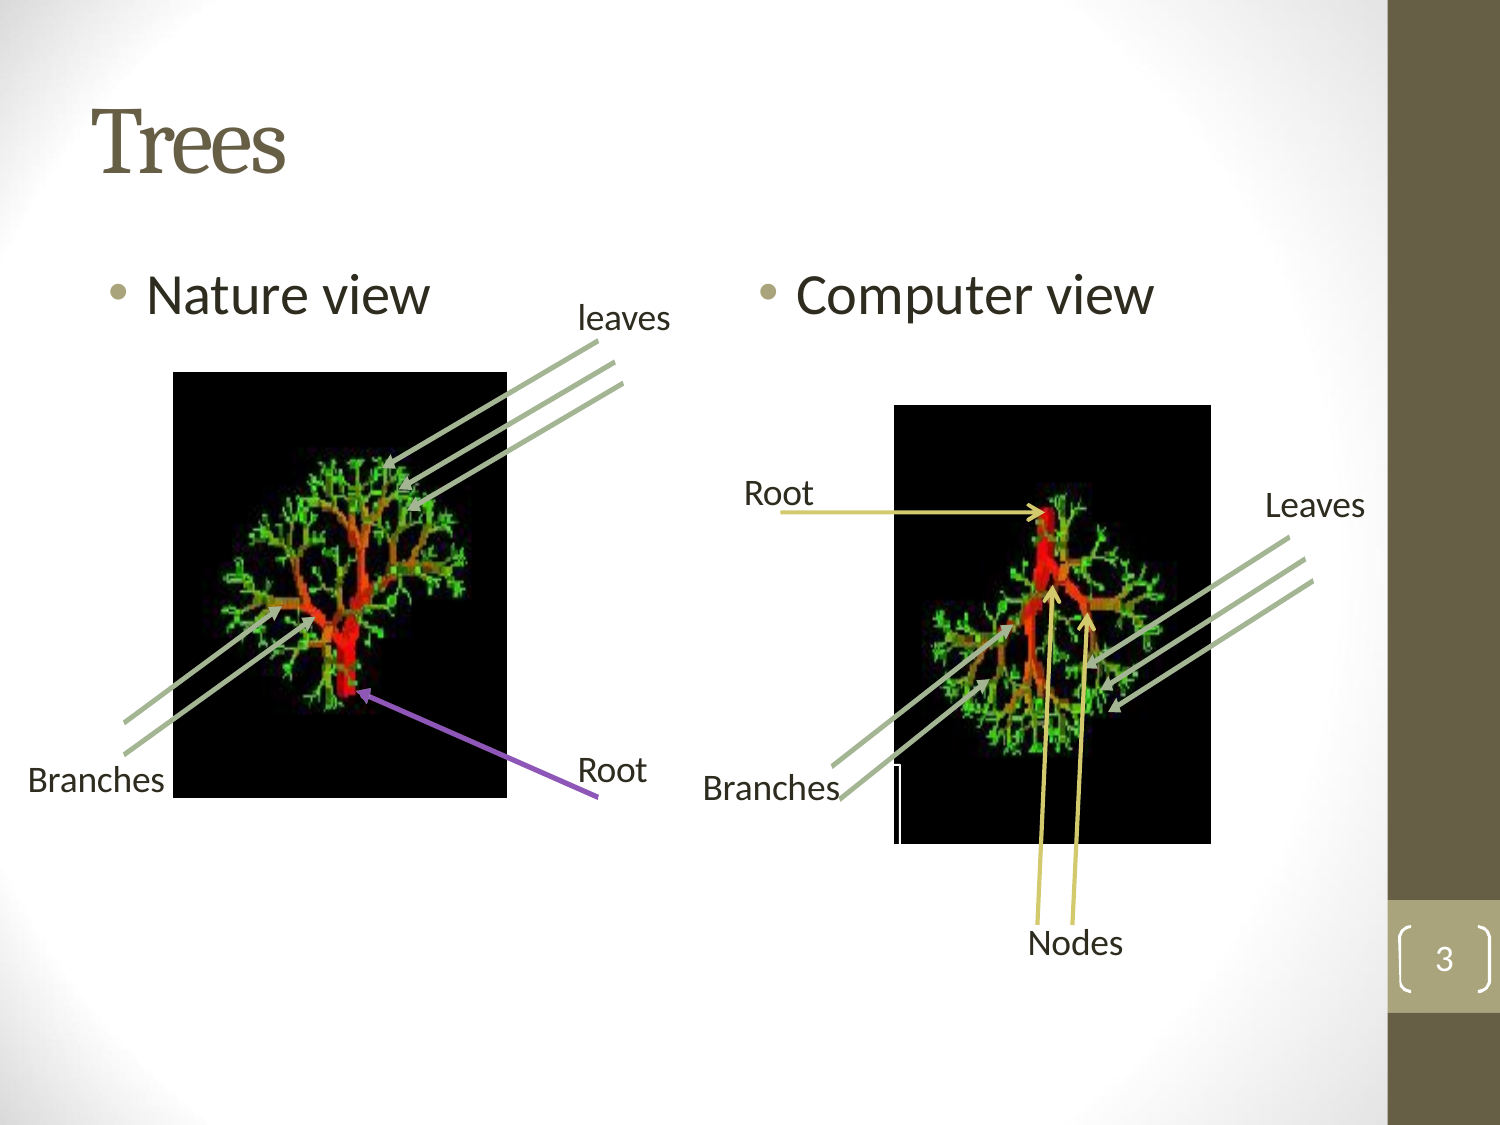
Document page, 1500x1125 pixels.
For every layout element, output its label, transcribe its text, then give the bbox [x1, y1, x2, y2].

text_box 3 [1432, 941, 1457, 980]
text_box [725, 347, 1315, 926]
text_box Branches [25, 753, 117, 801]
picture [0, 0, 1387, 1125]
title Trees [87, 76, 310, 266]
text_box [122, 338, 625, 801]
text_box Root [629, 742, 652, 790]
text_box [701, 405, 720, 852]
text_box Leaves [1319, 478, 1369, 526]
text_box [1477, 925, 1492, 994]
text_box leaves [575, 290, 674, 338]
text_box Nature view [106, 254, 436, 327]
text_box [1398, 925, 1412, 994]
text_box Computer view [756, 254, 1160, 327]
text_box Nodes [1025, 934, 1127, 964]
